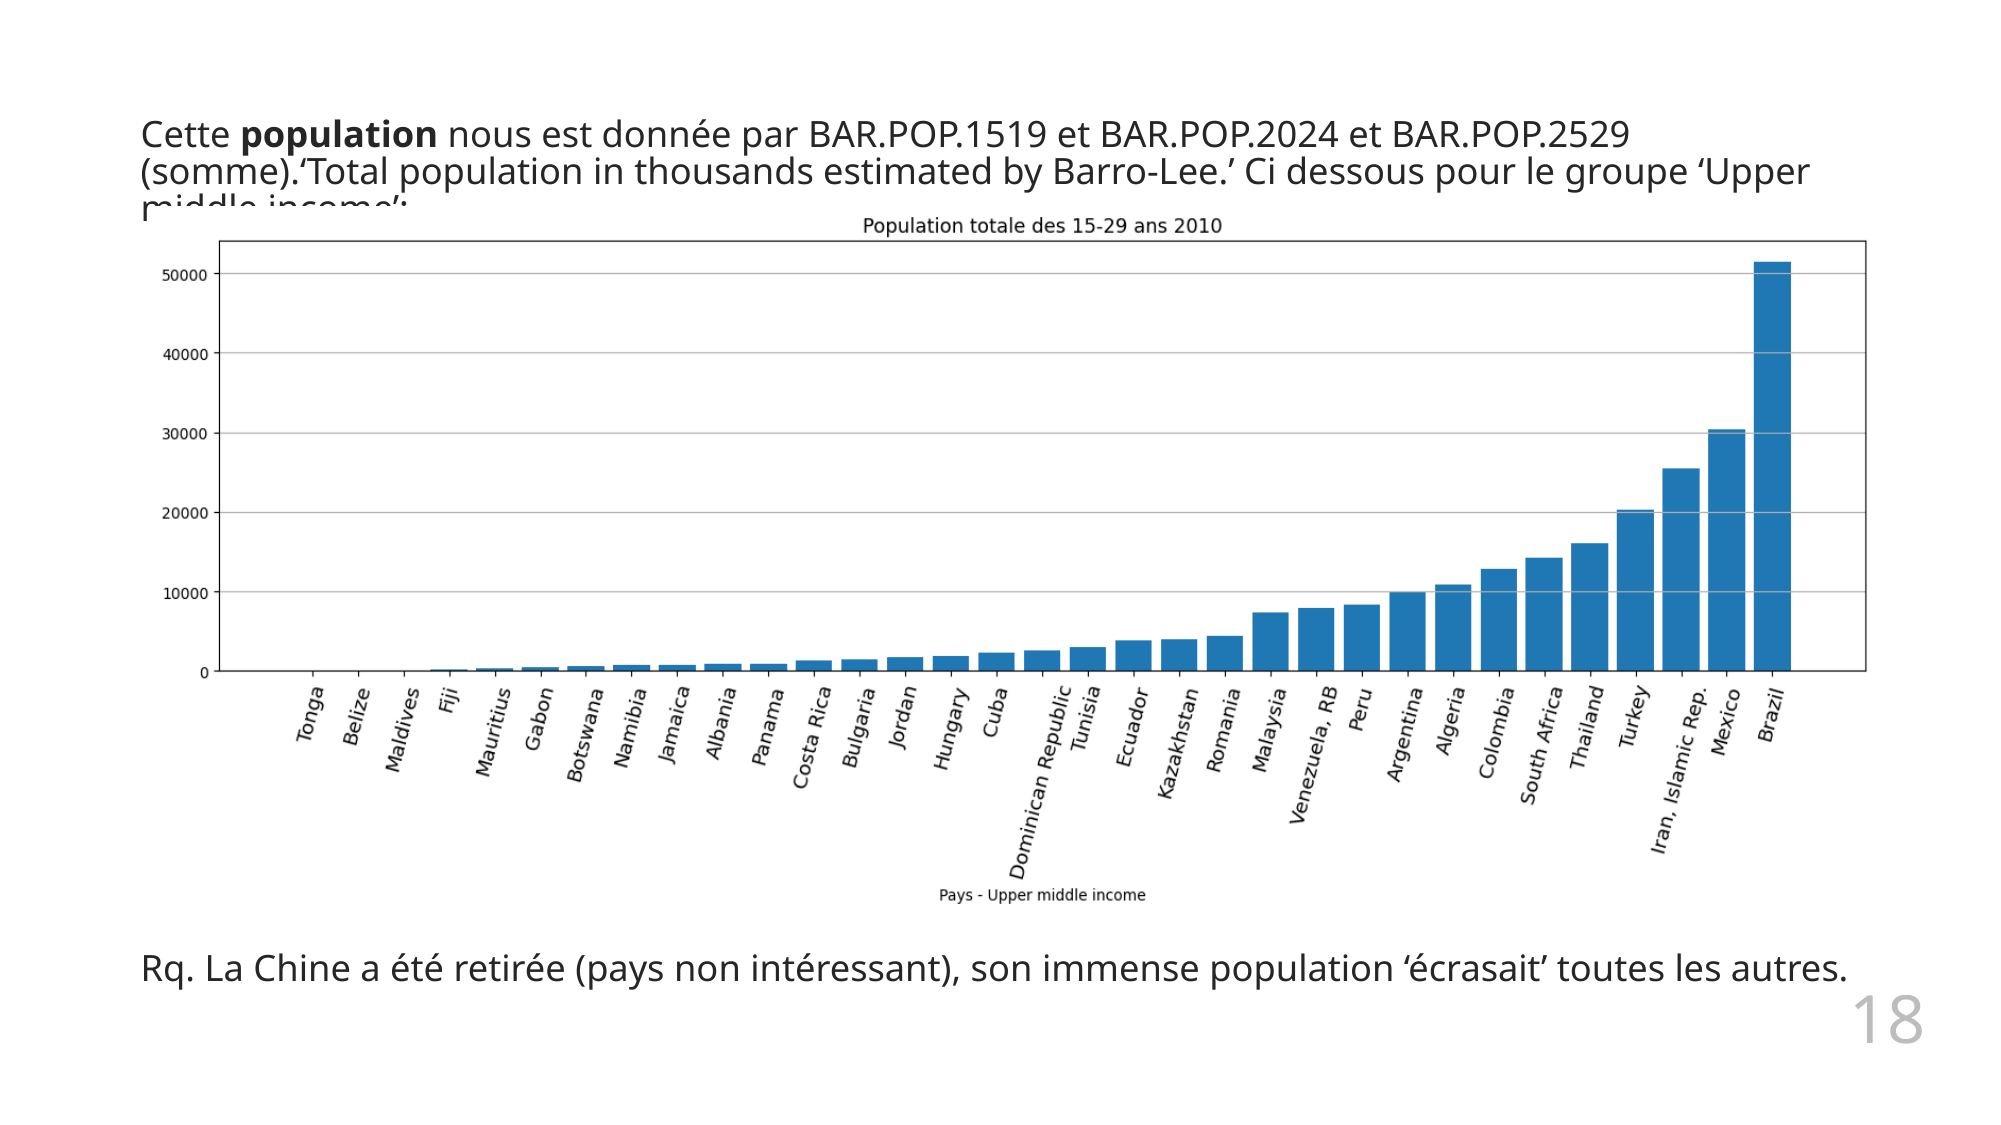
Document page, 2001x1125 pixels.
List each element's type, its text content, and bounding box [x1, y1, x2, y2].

slide_number 18 [1437, 963, 1941, 1076]
list Cette population nous est donnée par BAR.POP.1519 et BAR.POP.2024 et BAR.POP.2529 (somme).‘Total population in thousands estimated by Barro-Lee.’ Ci dessous pour le groupe ‘Upper middle income’: Rq. La Chine a été retirée (pays non intéressant), son immense population ‘écrasait’ toutes les autres. [111, 110, 1876, 1011]
picture [151, 206, 1876, 915]
